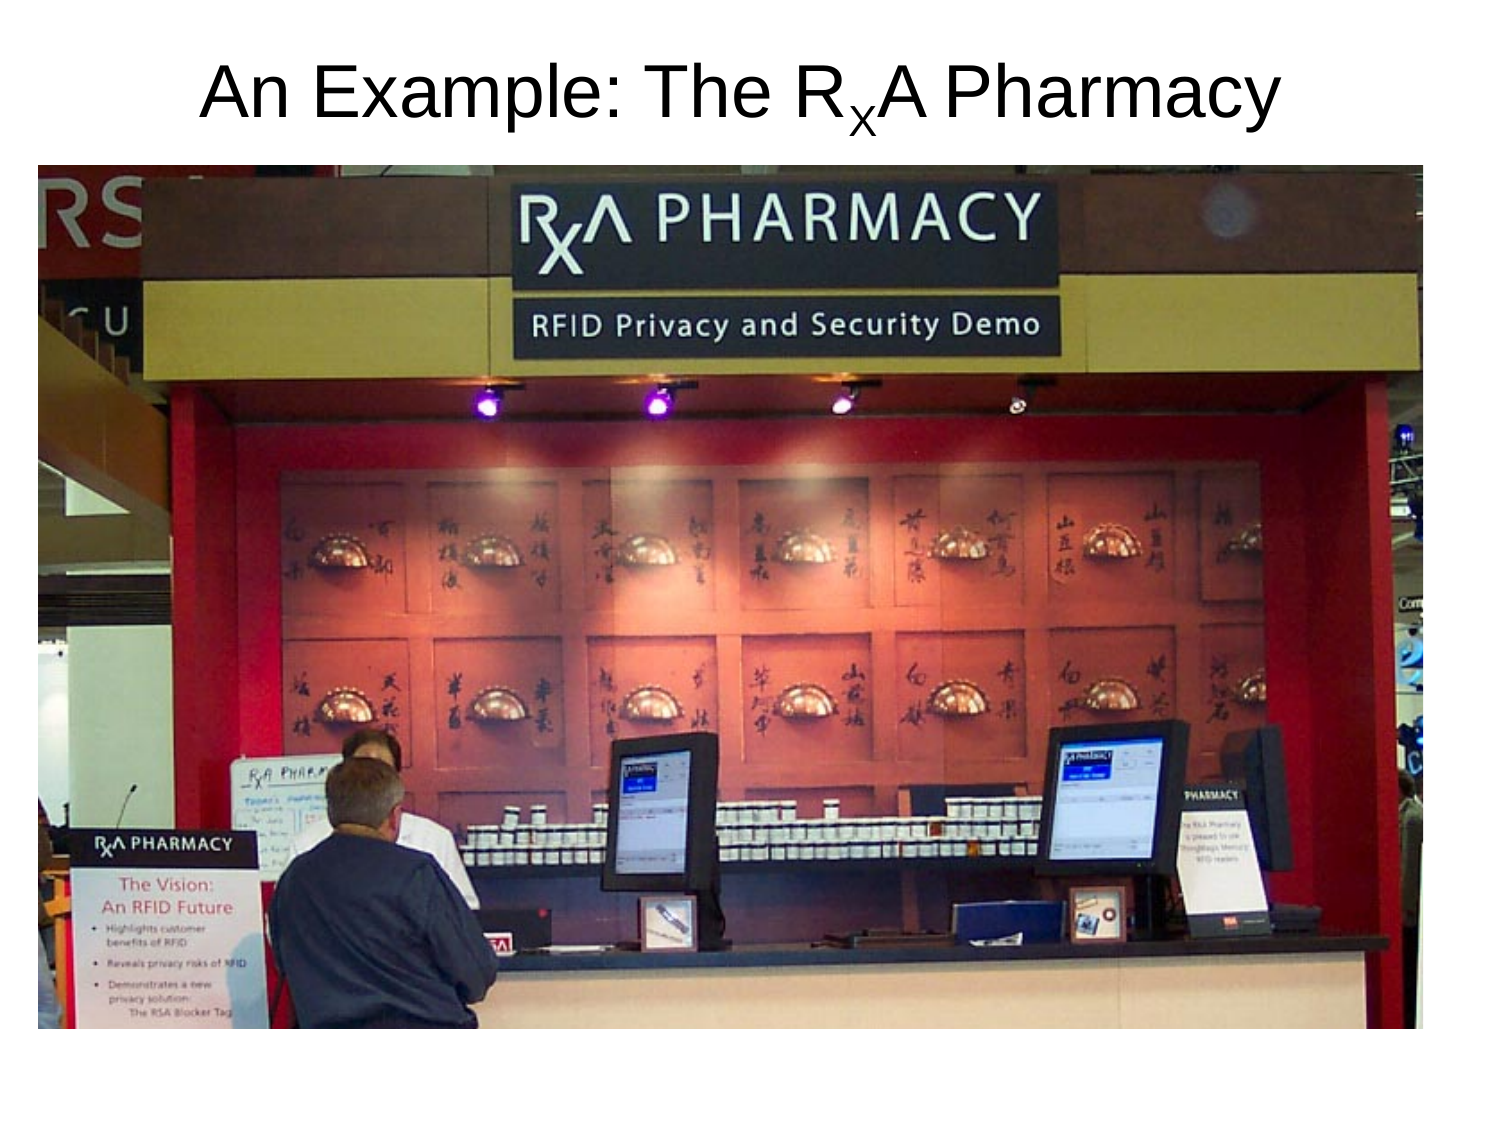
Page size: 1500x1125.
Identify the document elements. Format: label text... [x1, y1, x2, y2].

title An Example: The RXA Pharmacy [50, 0, 1452, 188]
picture [37, 165, 1424, 1030]
